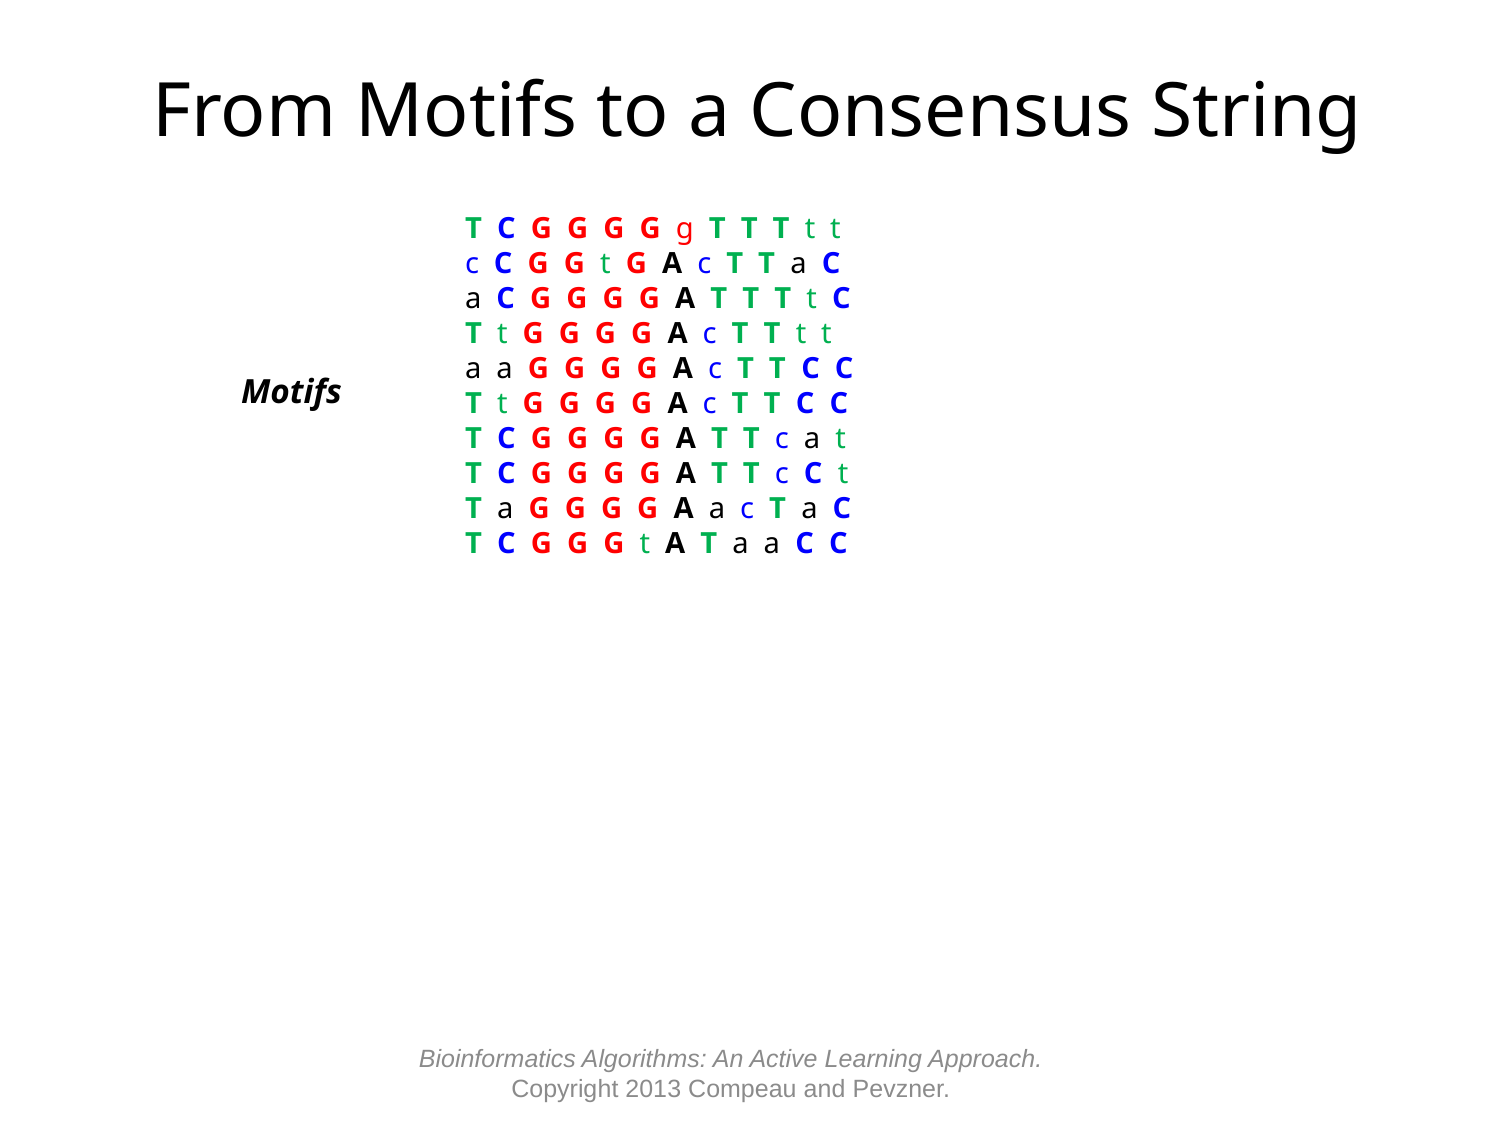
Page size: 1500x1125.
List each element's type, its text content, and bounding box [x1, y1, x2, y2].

footer Bioinformatics Algorithms: An Active Learning Approach. Copyright 2013 Compeau and Pevzner. [387, 1042, 1075, 1103]
text_box T C G G G G g T T T t t c C G G t G A c T T a C a C G G G G A T T T t C T t G G G G A c T T t t a a G G G G A c T T C C T t G G G G A c T T C C T C G G G G A T T c a t T C G G G G A T T c C t T a G G G G A a c T a C T C G G G t A T a a C C [450, 202, 1100, 567]
text_box Motifs [226, 362, 357, 418]
title From Motifs to a Consensus String [75, 12, 1425, 200]
